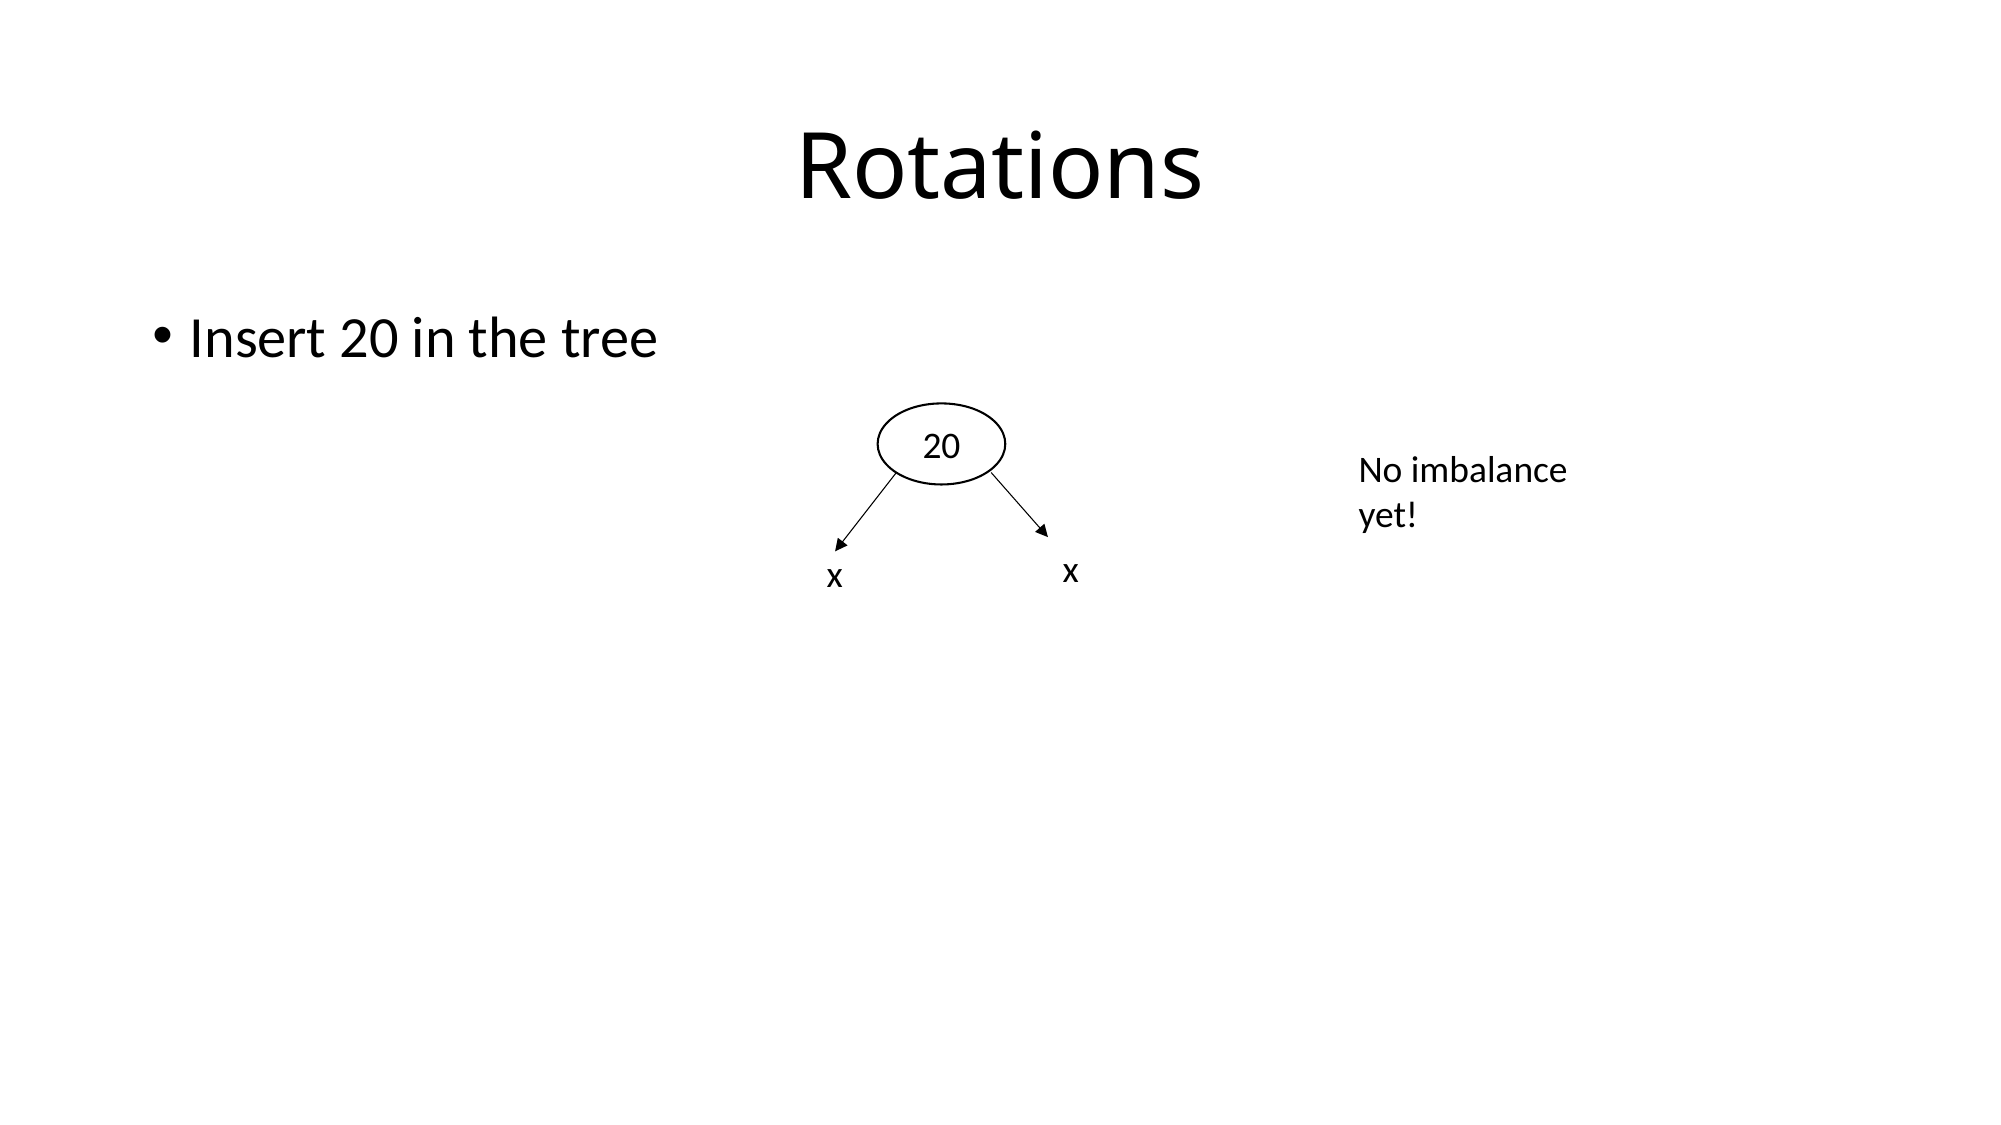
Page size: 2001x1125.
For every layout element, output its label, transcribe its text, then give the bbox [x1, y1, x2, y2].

text_box x [811, 543, 859, 603]
text_box x [1047, 537, 1095, 598]
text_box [991, 472, 1048, 538]
title Rotations [137, 59, 1863, 278]
text_box 20 [876, 402, 1007, 486]
text_box No imbalance yet! [1343, 437, 1614, 542]
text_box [835, 472, 897, 552]
list Insert 20 in the tree [137, 299, 1863, 1014]
